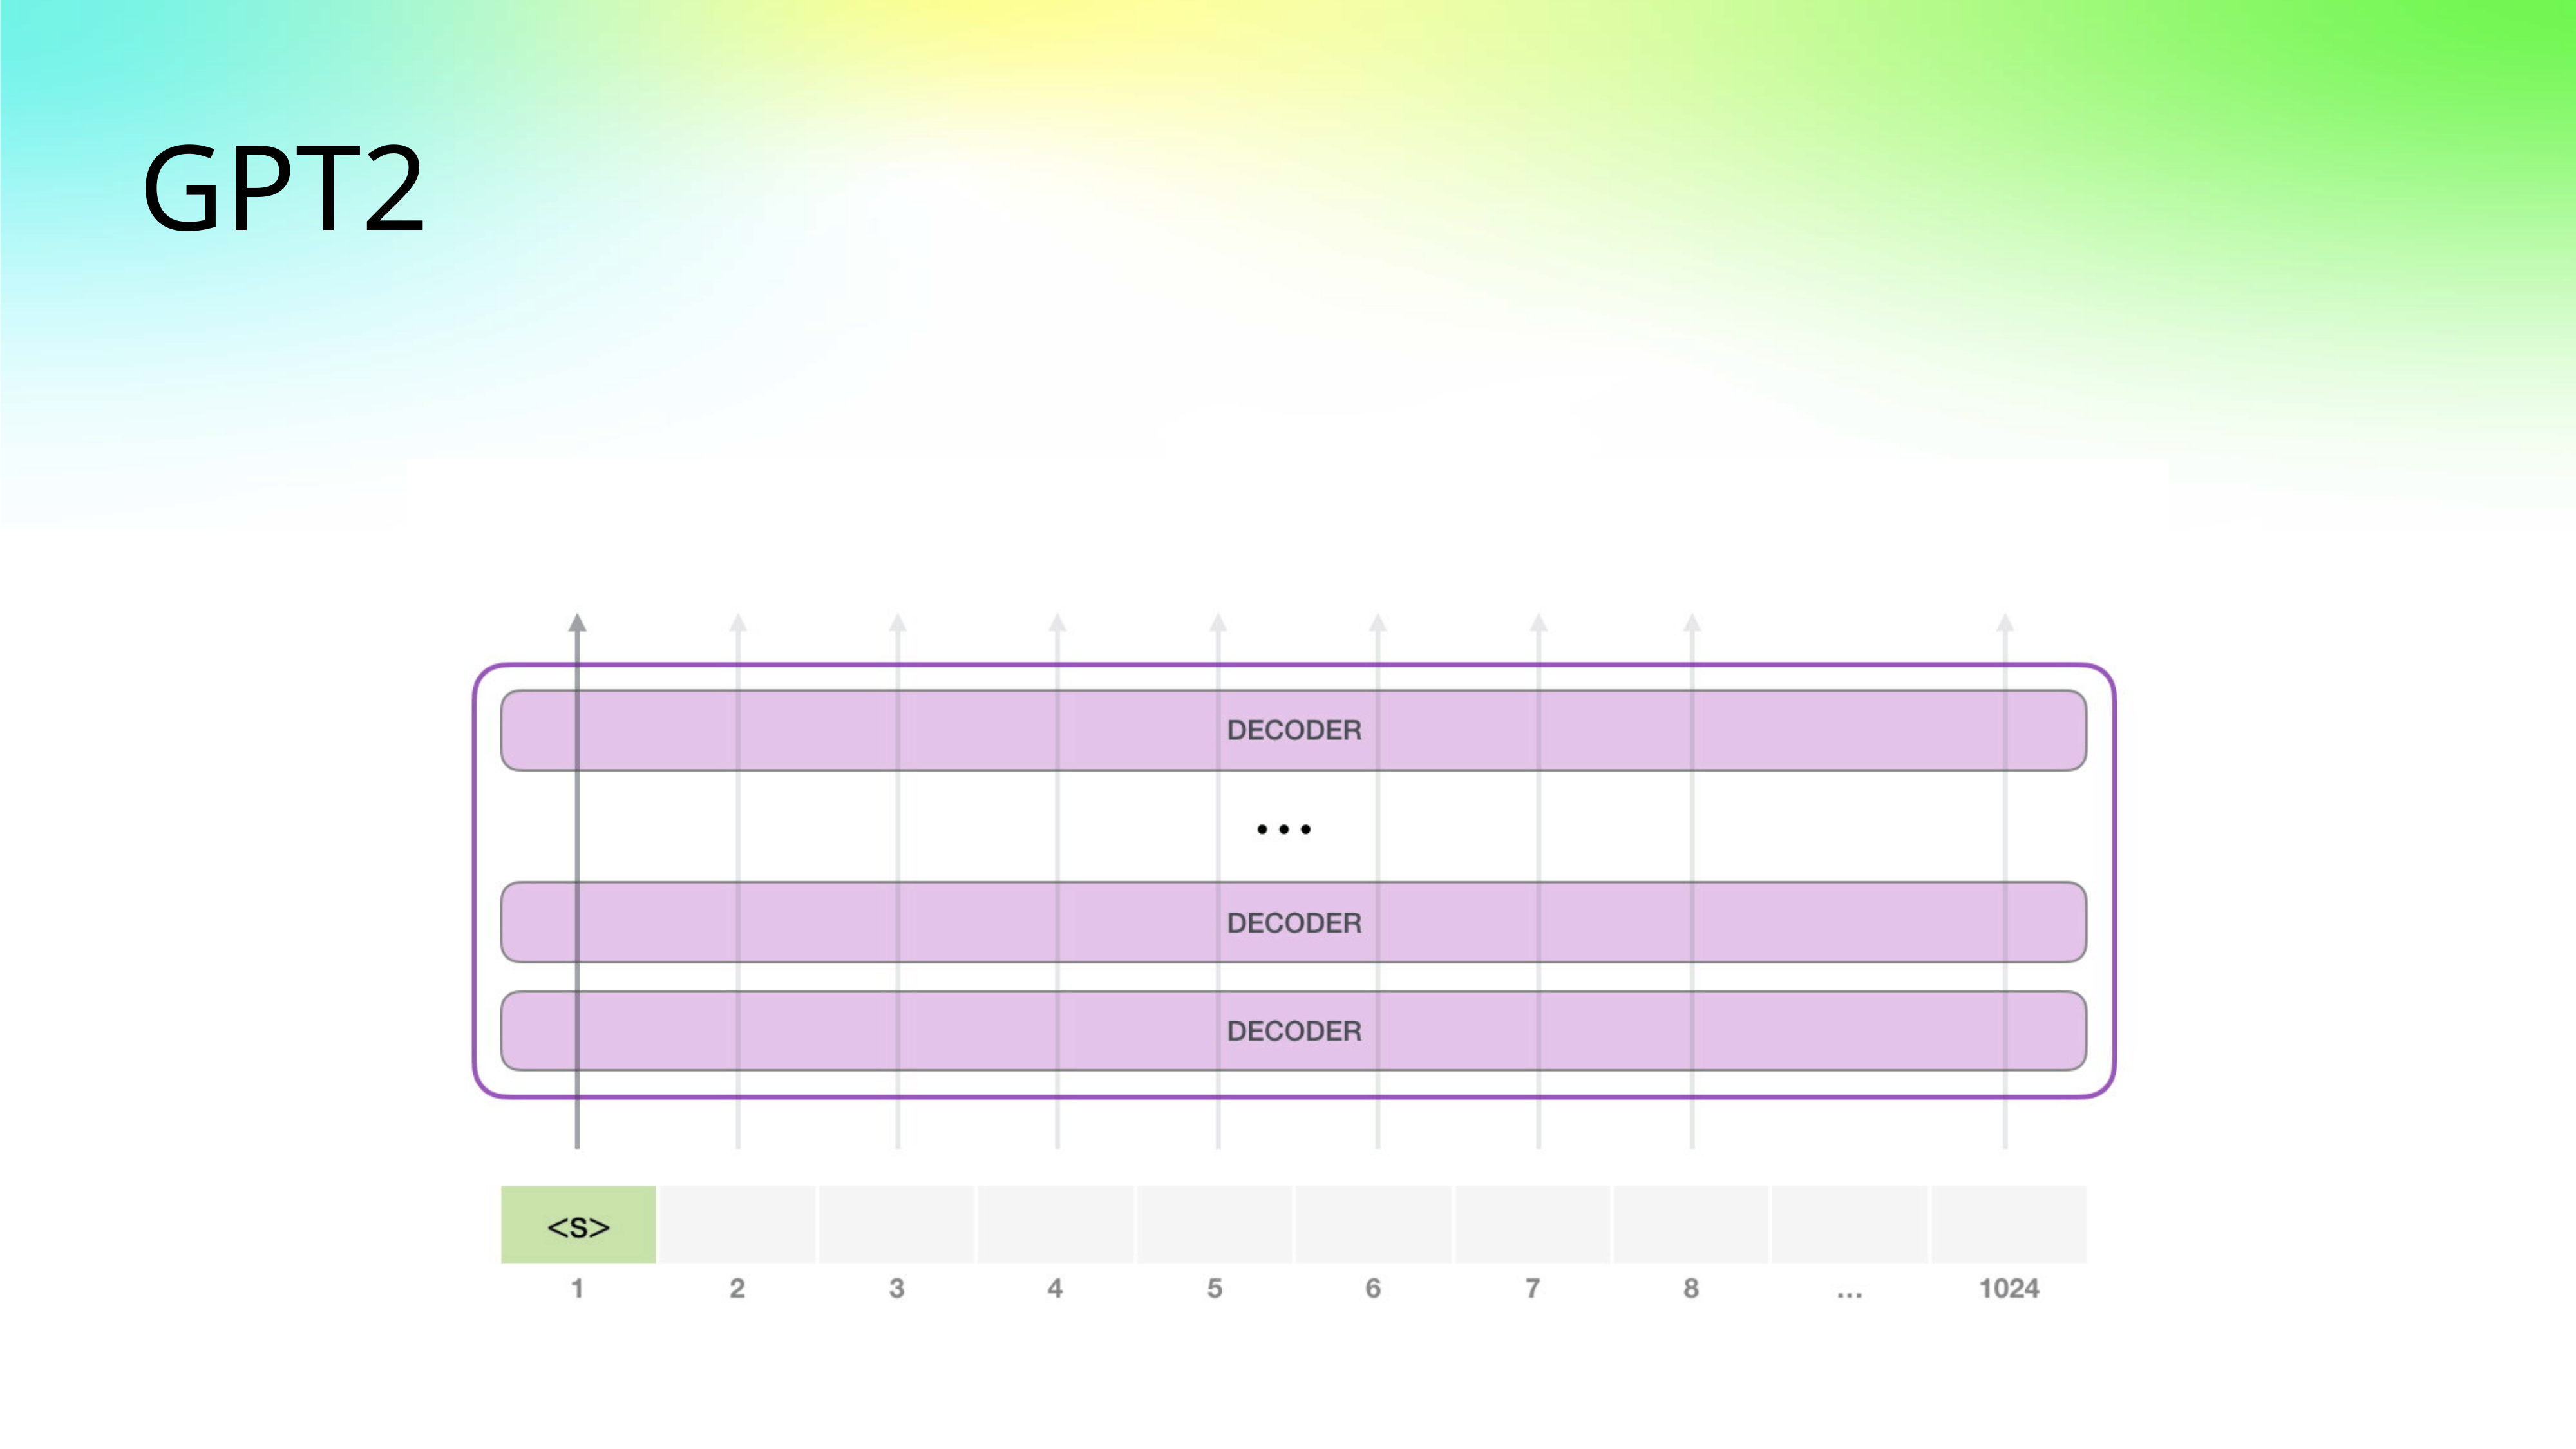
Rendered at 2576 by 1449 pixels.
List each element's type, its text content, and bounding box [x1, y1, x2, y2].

picture [0, 0, 2576, 1449]
title GPT2 [133, 107, 2443, 350]
